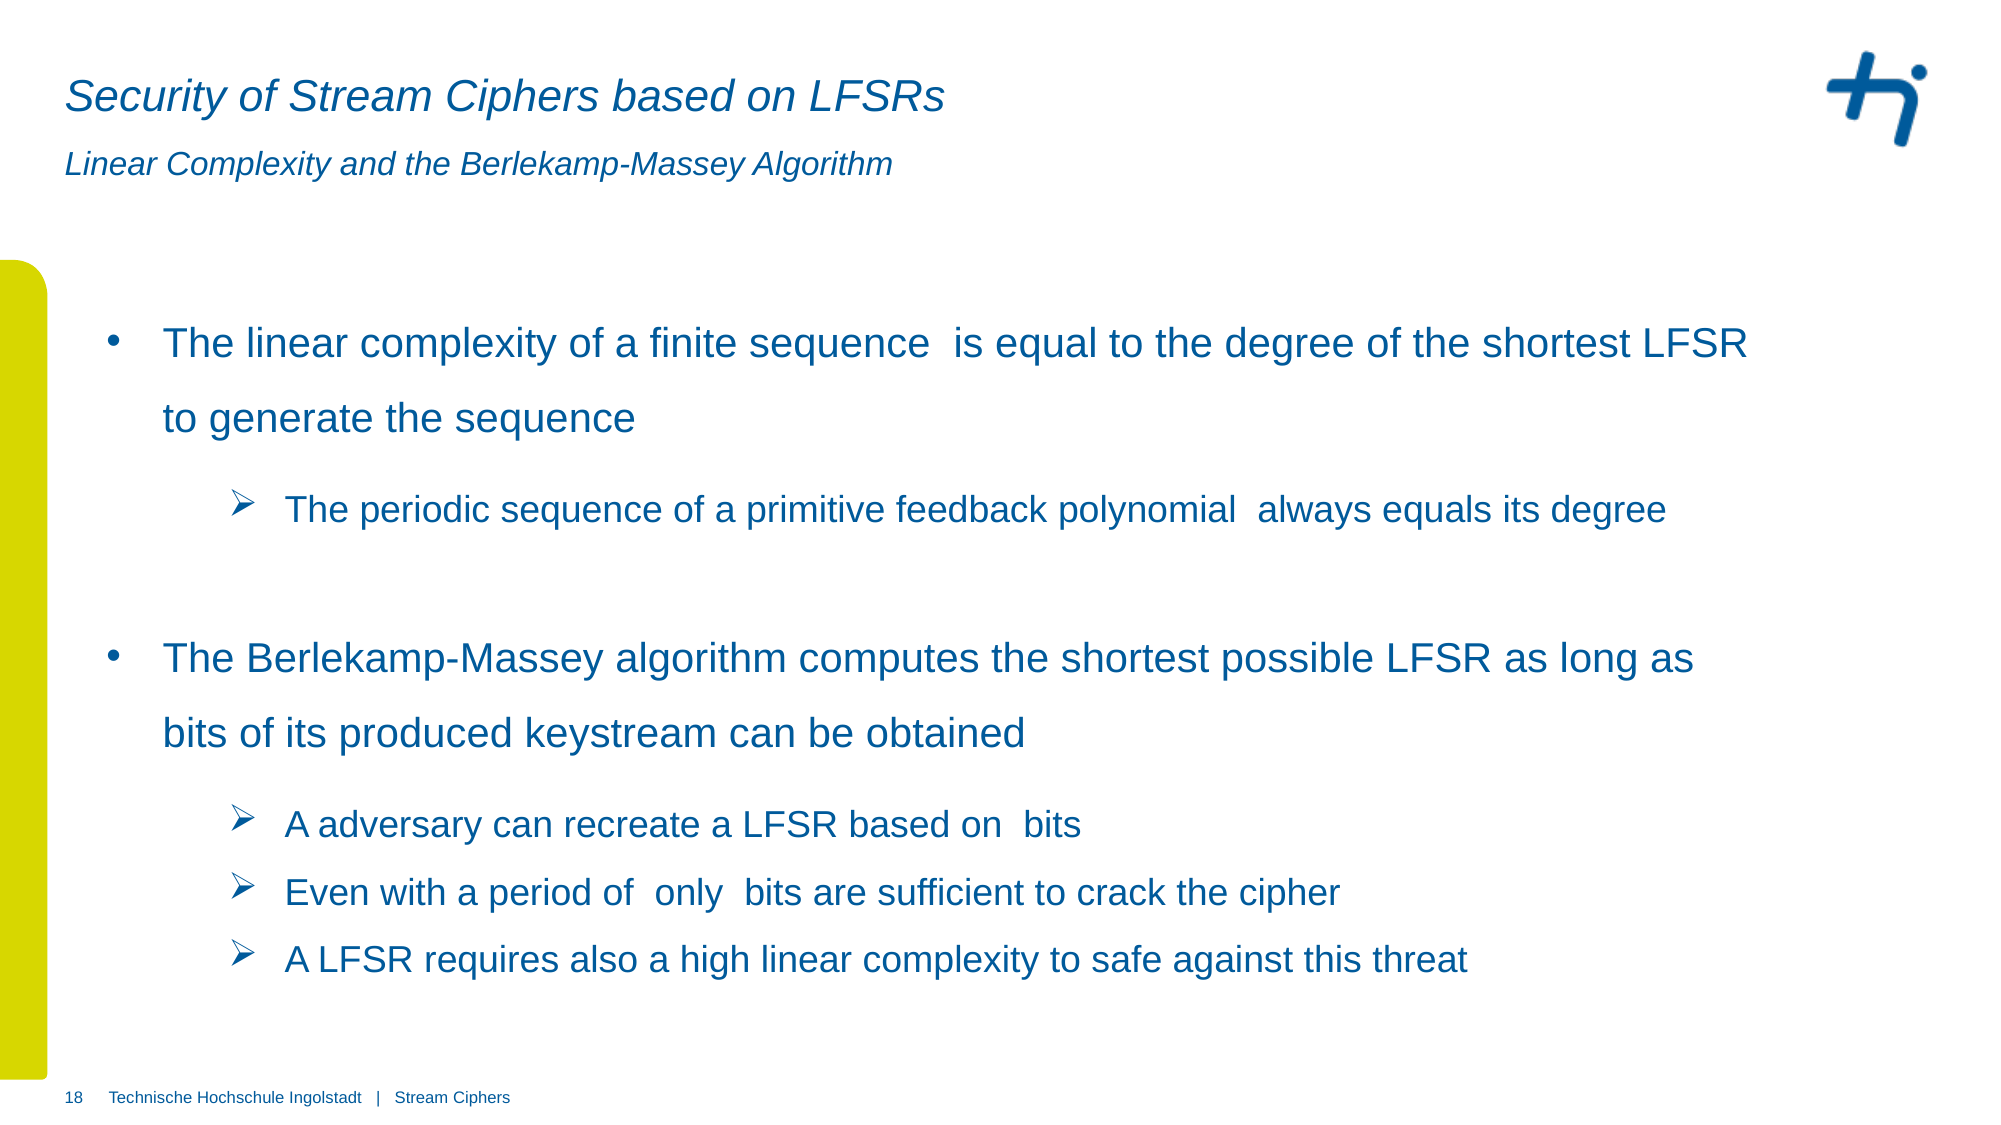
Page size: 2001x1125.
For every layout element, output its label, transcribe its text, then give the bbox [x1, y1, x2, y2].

title Security of Stream Ciphers based on LFSRs [64, 66, 1665, 121]
subtitle Linear Complexity and the Berlekamp-Massey Algorithm [64, 122, 1665, 179]
slide_number 18 [64, 1087, 107, 1122]
